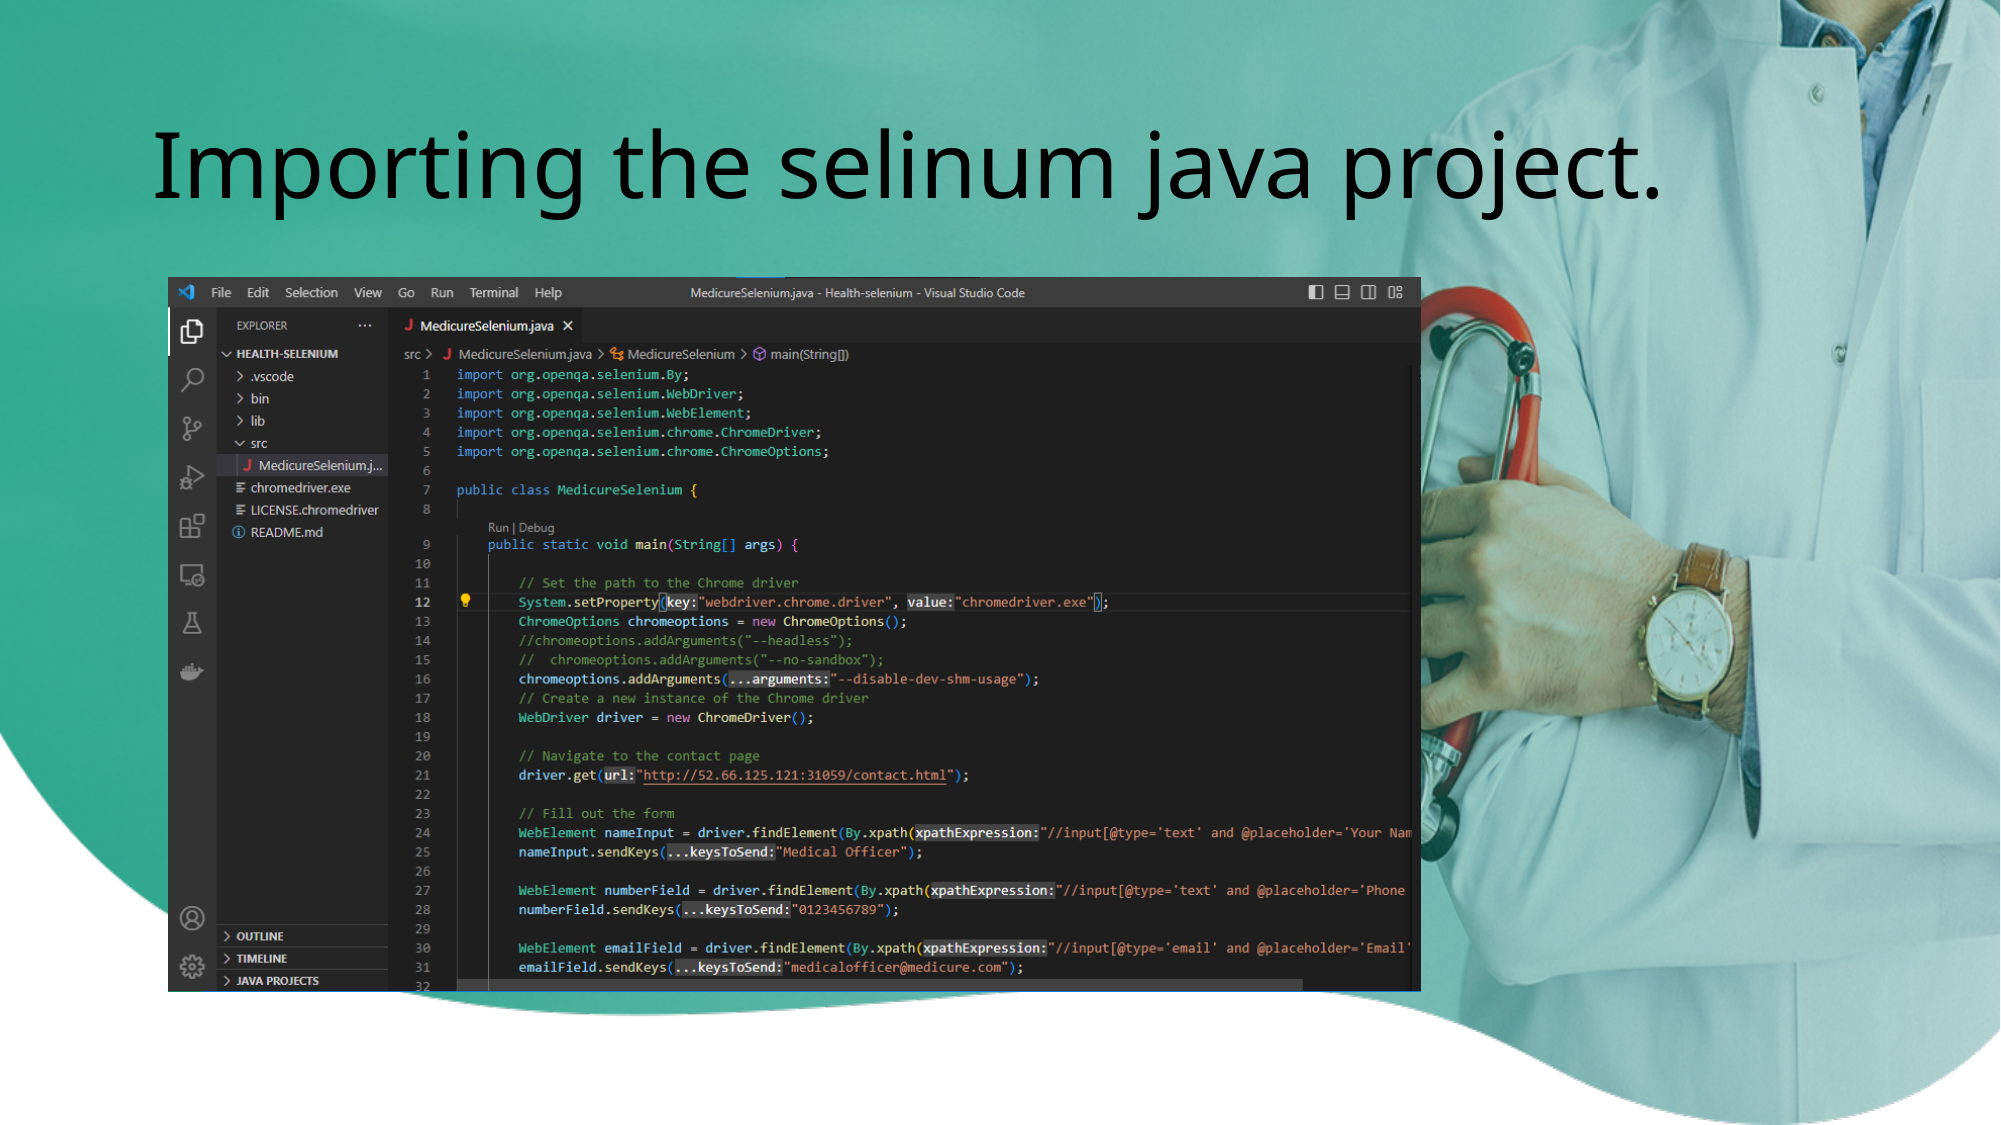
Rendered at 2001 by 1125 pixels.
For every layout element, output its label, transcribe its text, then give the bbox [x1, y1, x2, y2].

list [168, 277, 1421, 992]
title Importing the selinum java project. [137, 59, 1863, 278]
picture [0, 0, 2001, 1125]
